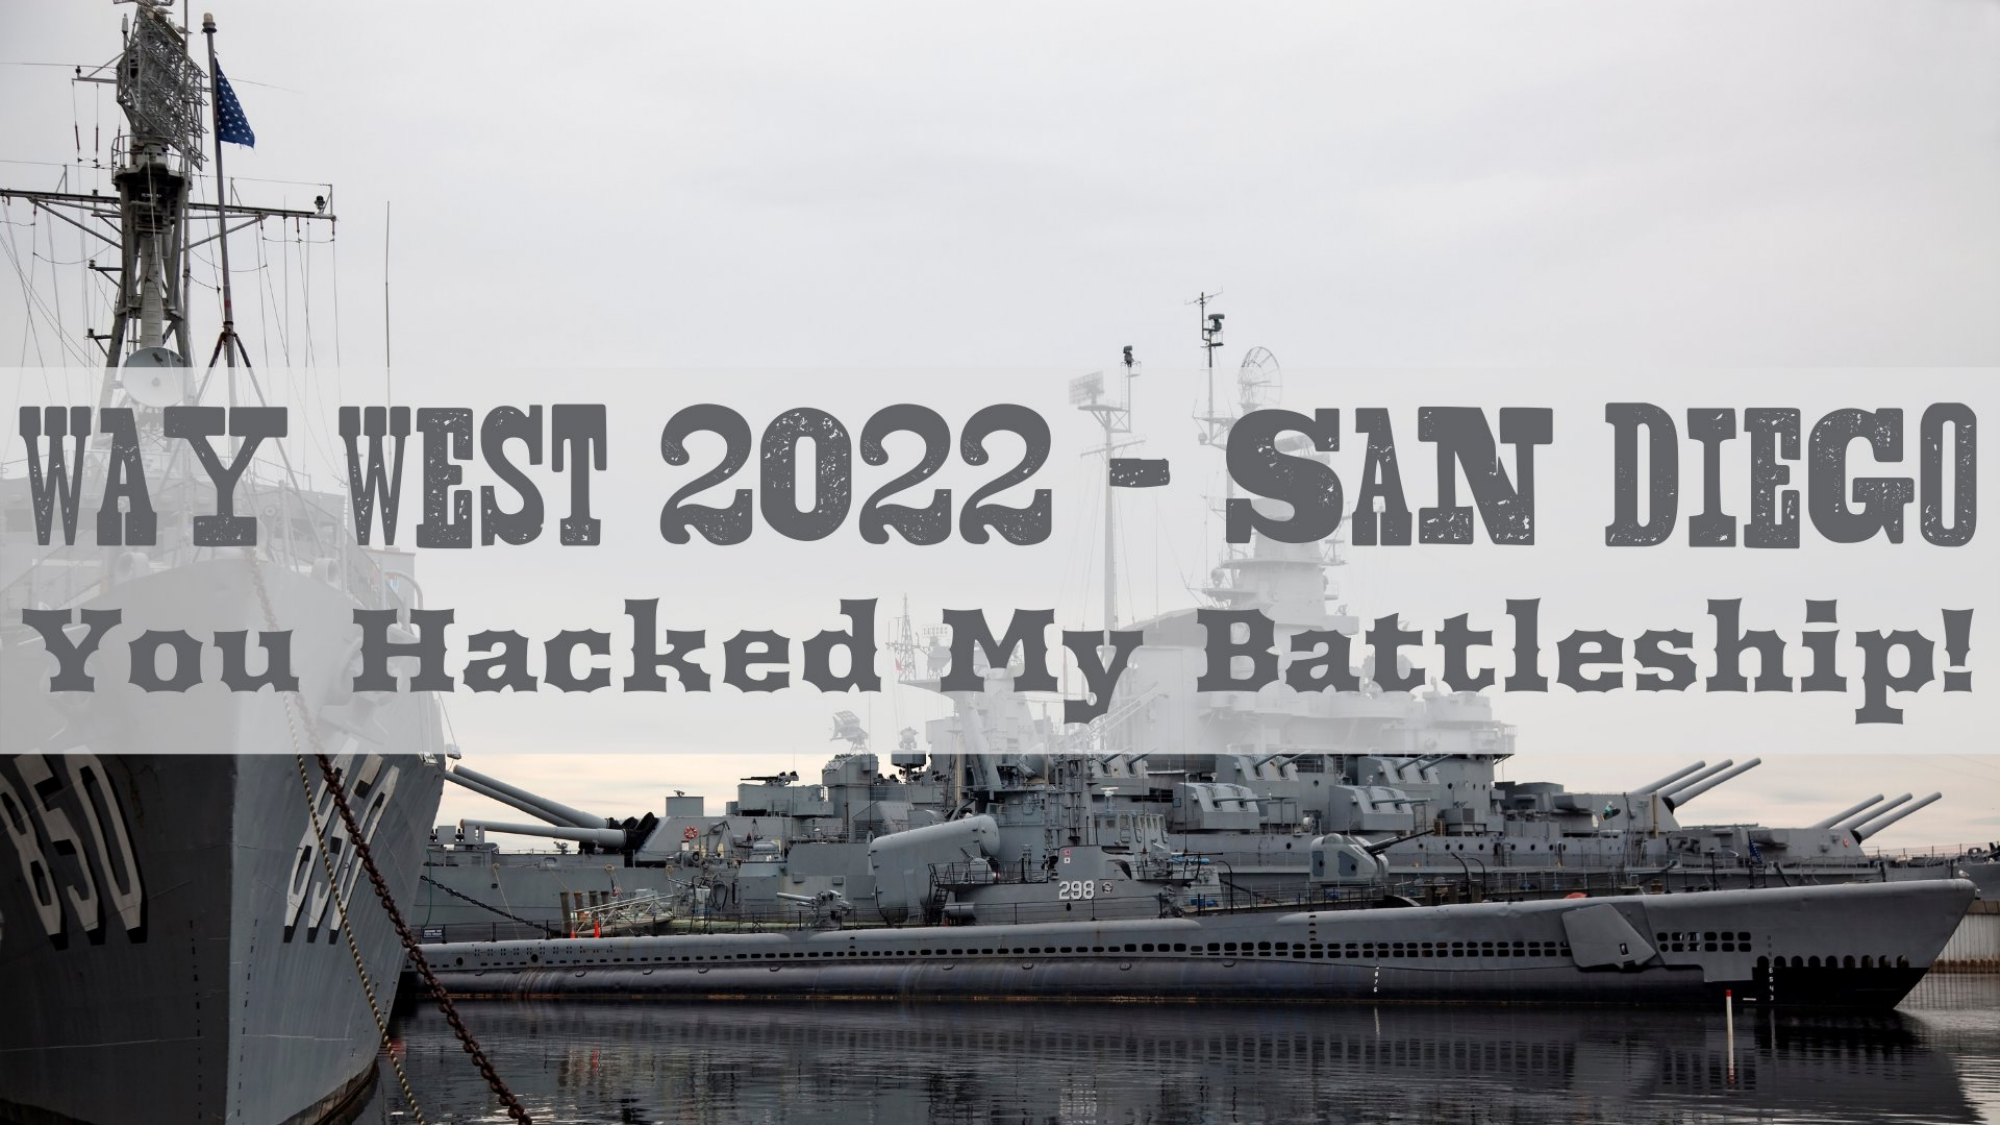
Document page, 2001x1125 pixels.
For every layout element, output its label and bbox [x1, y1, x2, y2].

list [0, 0, 2000, 1125]
